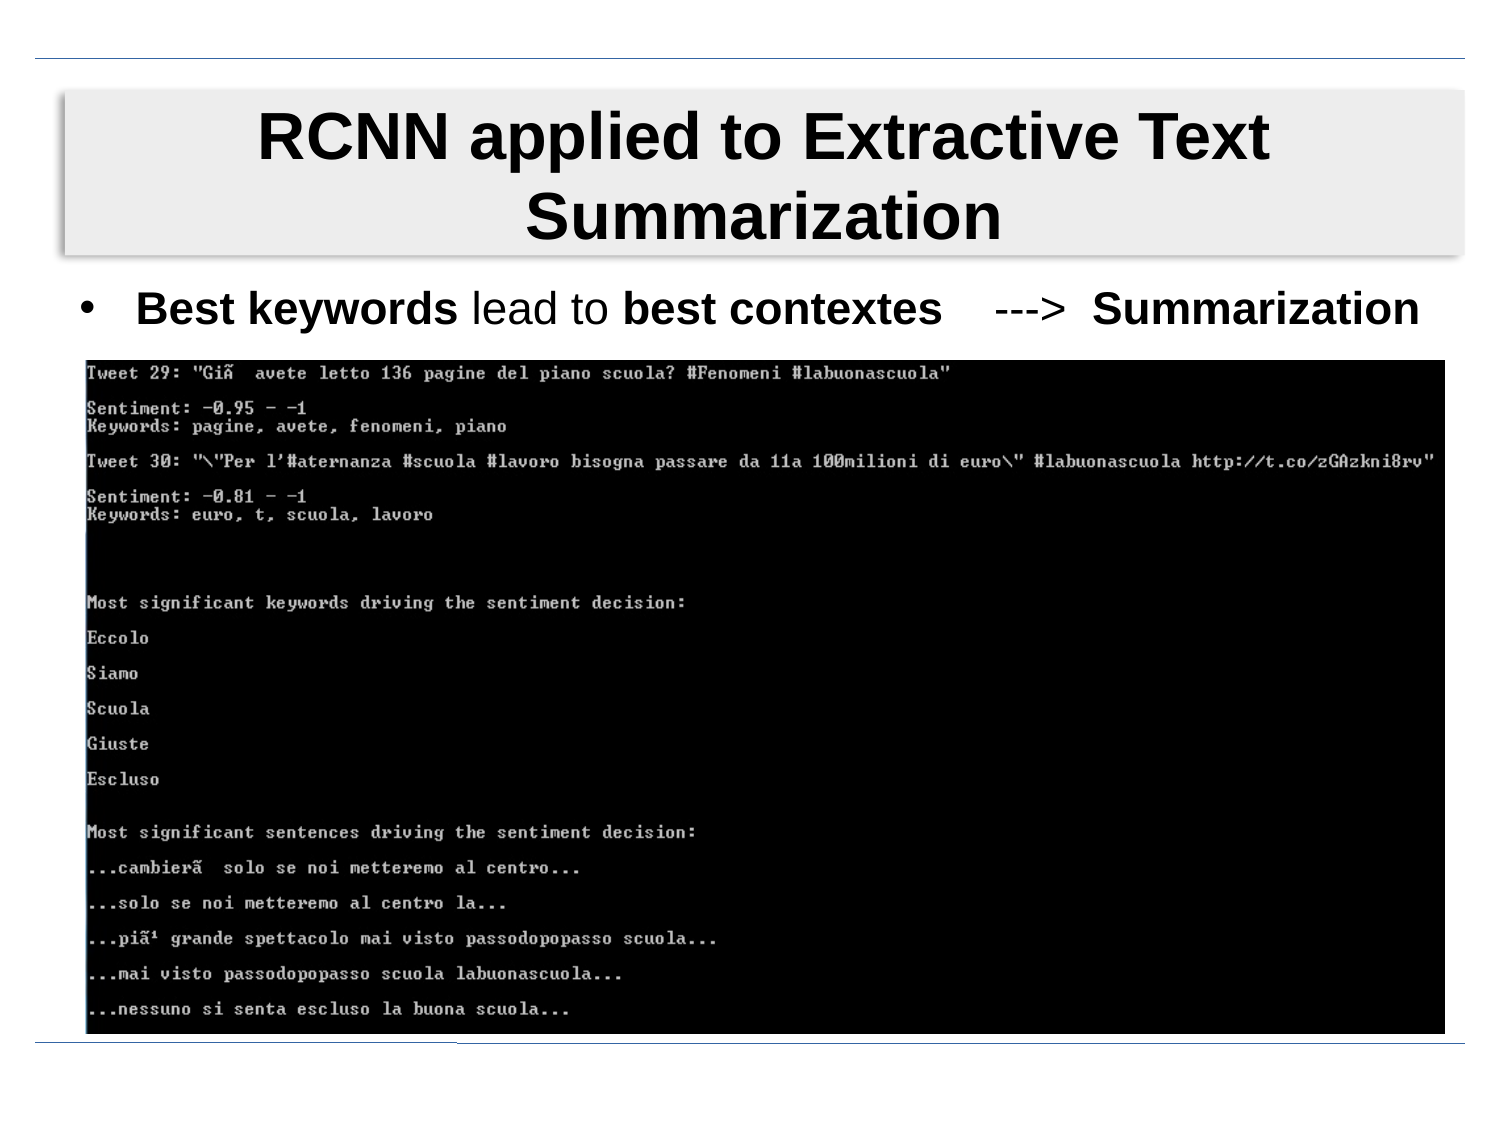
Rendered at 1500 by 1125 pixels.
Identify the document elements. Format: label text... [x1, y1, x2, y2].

text_box Best keywords lead to best contextes ---> Summarization [79, 278, 1457, 1043]
picture [84, 360, 1445, 1034]
text_box RCNN applied to Extractive Text Summarization [64, 89, 1466, 256]
